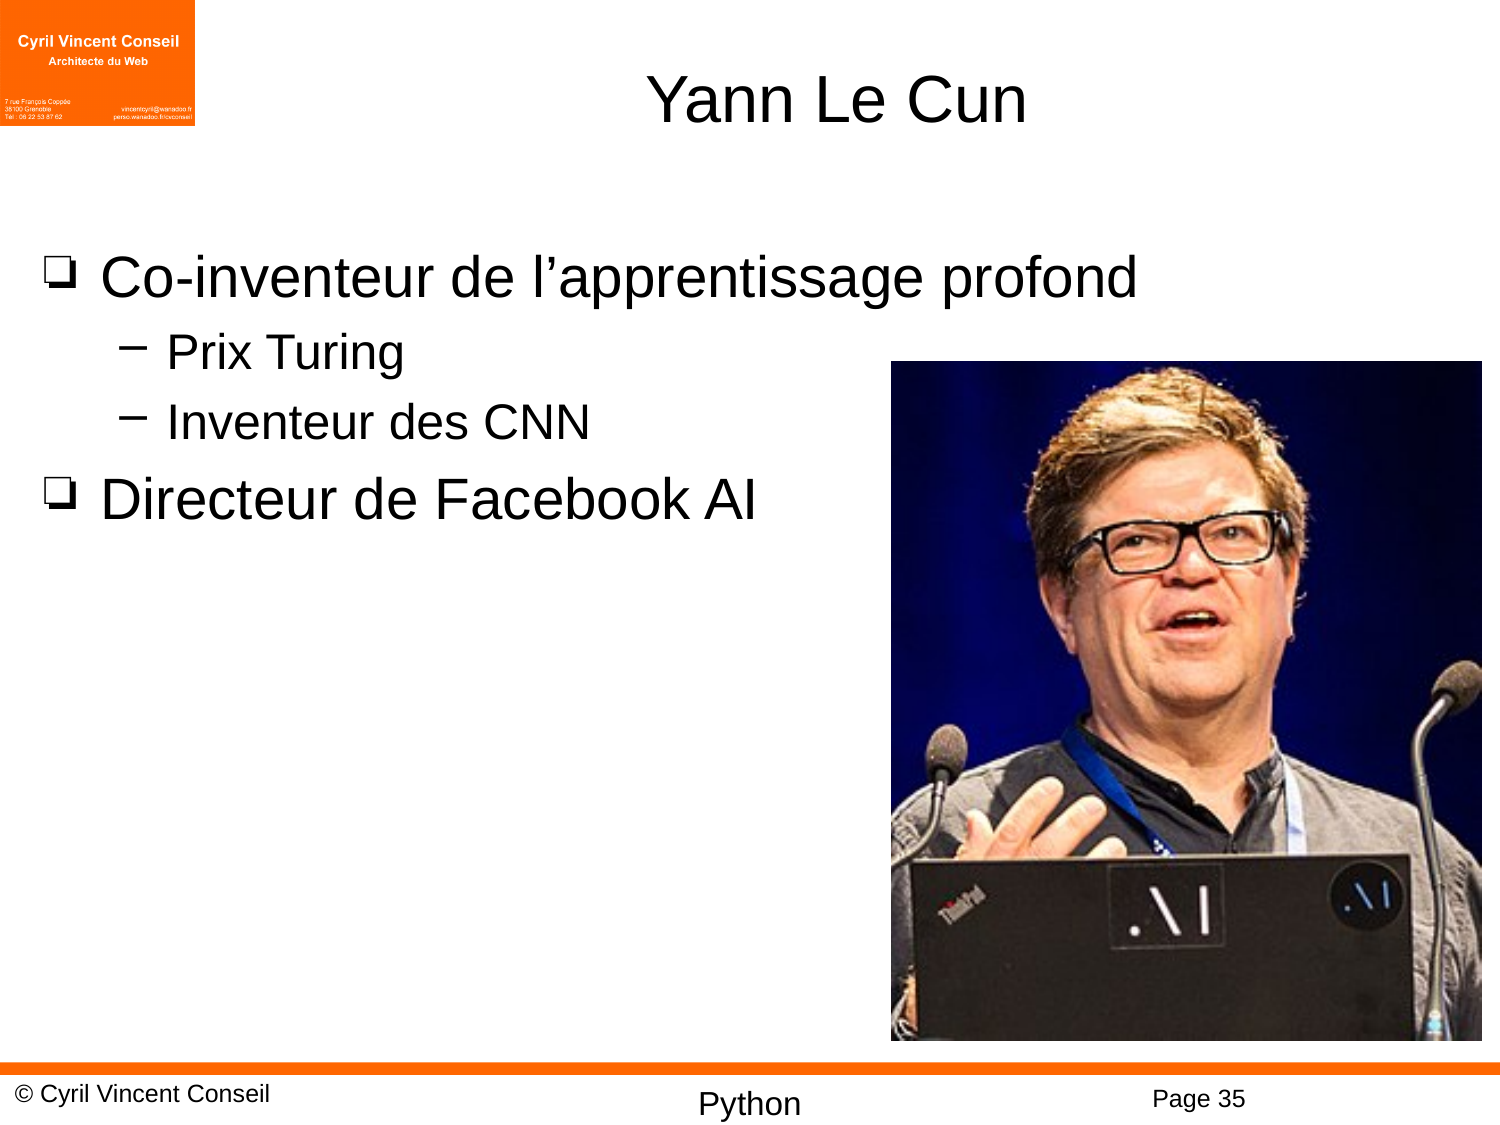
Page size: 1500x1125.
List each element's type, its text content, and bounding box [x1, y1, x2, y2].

title Yann Le Cun [194, 2, 1480, 190]
list Co-inventeur de l’apprentissage profond Prix Turing Inventeur des CNN Directeur de Facebook AI [29, 231, 1468, 1059]
picture [0, 0, 195, 126]
picture [891, 361, 1483, 1041]
